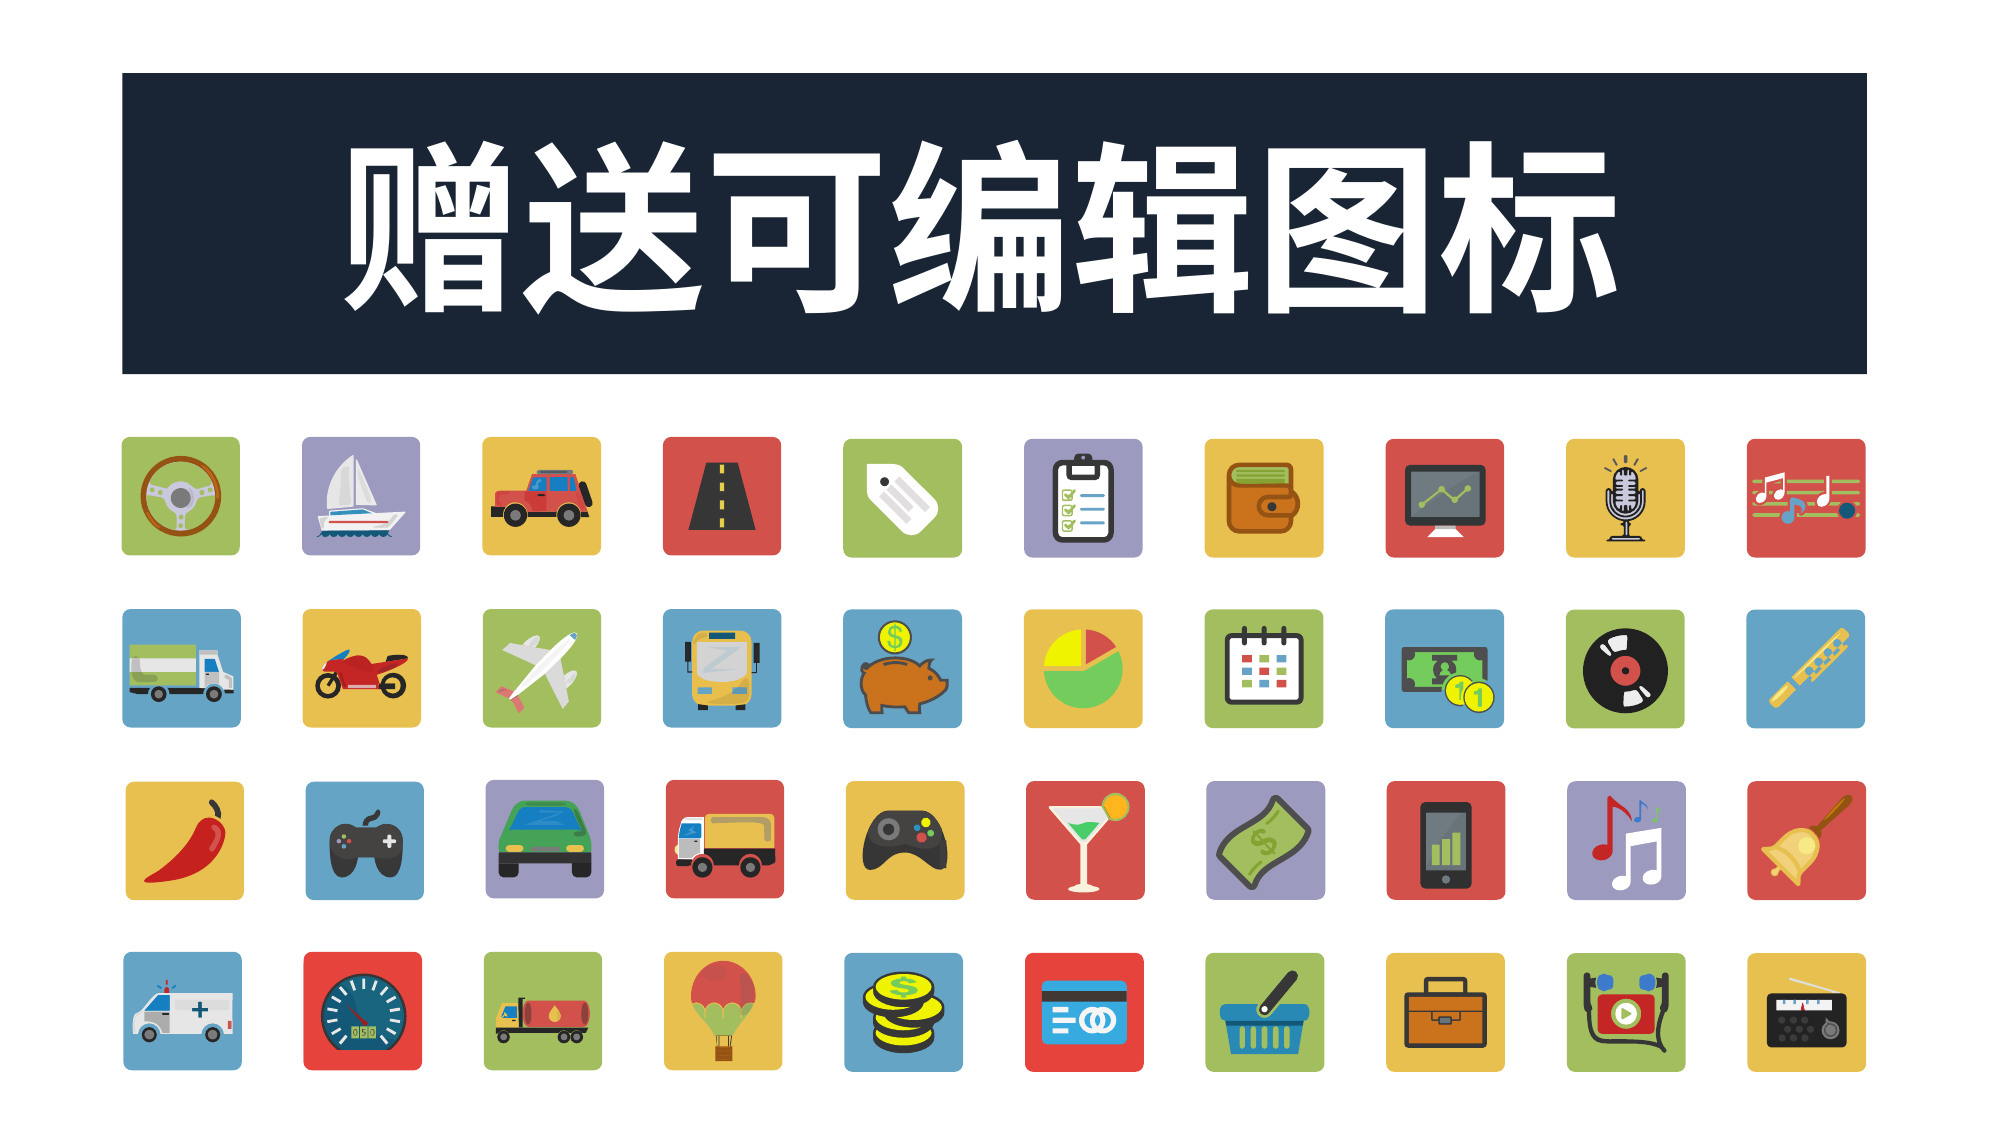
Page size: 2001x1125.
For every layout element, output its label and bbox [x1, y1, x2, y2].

text_box [1204, 609, 1324, 729]
text_box [665, 779, 785, 899]
text_box [843, 609, 962, 729]
text_box [1565, 609, 1685, 729]
text_box [1023, 609, 1143, 729]
text_box [1747, 781, 1867, 900]
text_box [1385, 438, 1505, 558]
text_box [1746, 609, 1866, 729]
text_box [843, 438, 963, 558]
text_box [1024, 438, 1143, 558]
text_box [662, 436, 782, 556]
text_box [1747, 953, 1867, 1072]
text_box [303, 951, 423, 1071]
text_box [844, 952, 963, 1072]
text_box [845, 780, 965, 900]
text_box [122, 609, 241, 728]
text_box [485, 779, 605, 899]
text_box [1566, 438, 1685, 558]
text_box [482, 436, 602, 556]
text_box [125, 781, 244, 901]
text_box [1024, 952, 1144, 1072]
text_box [121, 436, 240, 556]
text_box [1746, 438, 1866, 558]
text_box [1386, 780, 1506, 900]
text_box [305, 781, 424, 901]
text_box [1205, 952, 1325, 1072]
text_box [1566, 953, 1686, 1072]
text_box [482, 609, 602, 728]
text_box [1386, 952, 1505, 1072]
text_box [1206, 780, 1326, 900]
text_box [1204, 438, 1324, 558]
text_box [123, 951, 242, 1071]
text_box [663, 951, 783, 1071]
text_box [1385, 609, 1505, 729]
text_box [483, 951, 603, 1071]
text_box [302, 609, 421, 728]
text_box [1567, 781, 1686, 900]
text_box [122, 73, 1867, 375]
text_box [1025, 780, 1145, 900]
text_box [662, 609, 782, 728]
text_box [301, 436, 421, 556]
